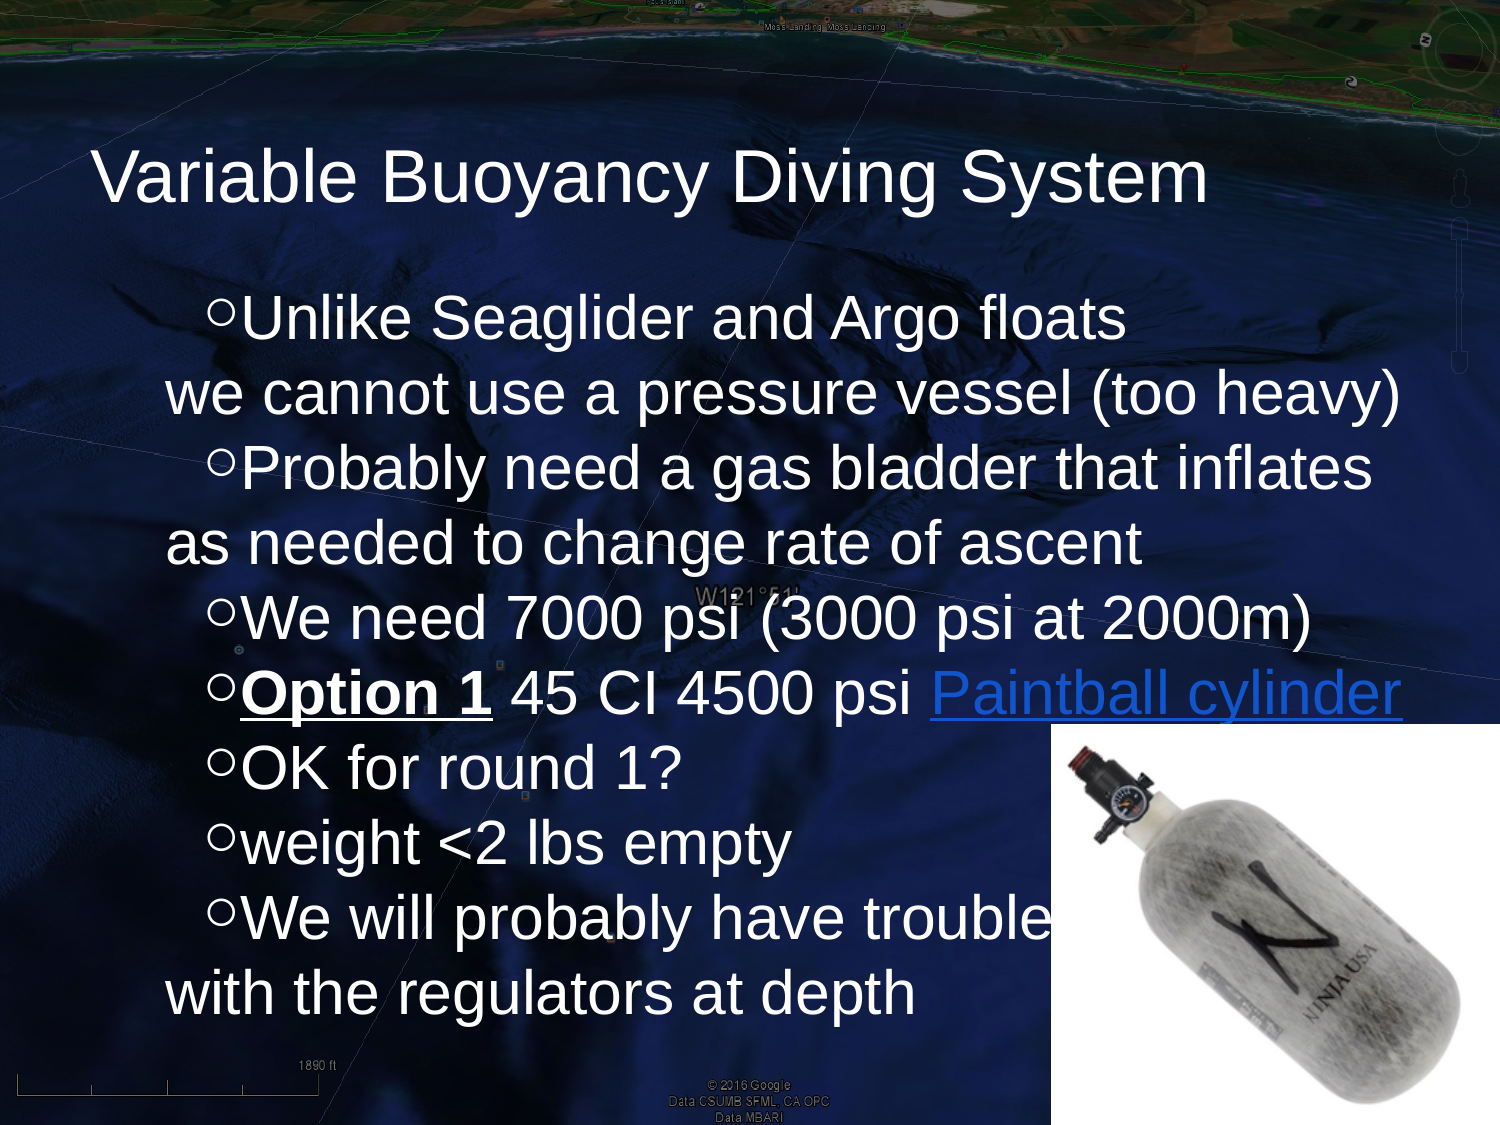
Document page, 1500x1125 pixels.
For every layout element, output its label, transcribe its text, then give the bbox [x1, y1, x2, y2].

picture [0, 0, 1500, 1125]
list Unlike Seaglider and Argo floats we cannot use a pressure vessel (too heavy) Probably need a gas bladder that inflates as needed to change rate of ascent We need 7000 psi (3000 psi at 2000m) Option 1 45 CI 4500 psi Paintball cylinder OK for round 1? weight <2 lbs empty We will probably have trouble with the regulators at depth [75, 262, 1425, 1078]
title Variable Buoyancy Diving System [75, 45, 1425, 233]
